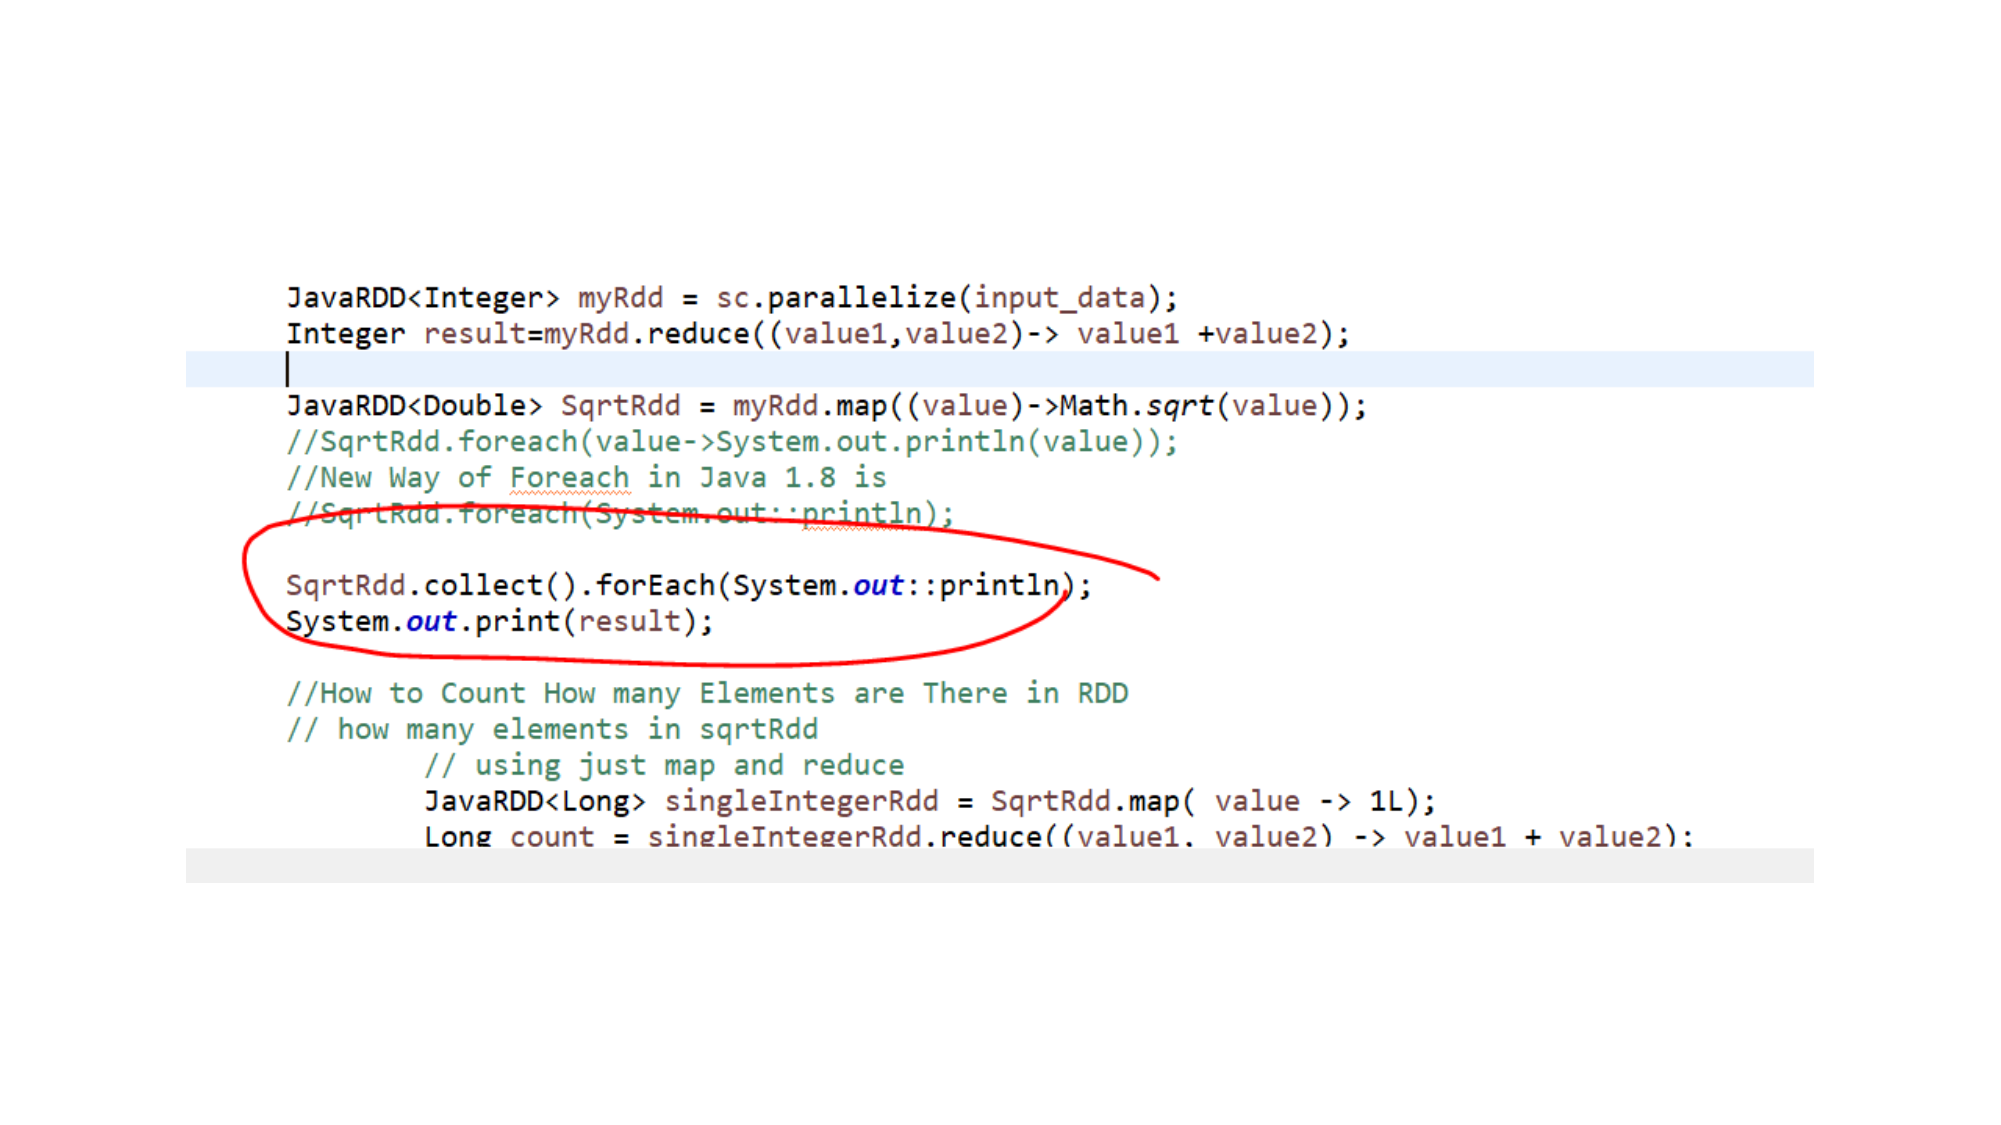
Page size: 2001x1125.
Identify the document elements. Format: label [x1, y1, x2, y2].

picture [186, 242, 1814, 883]
